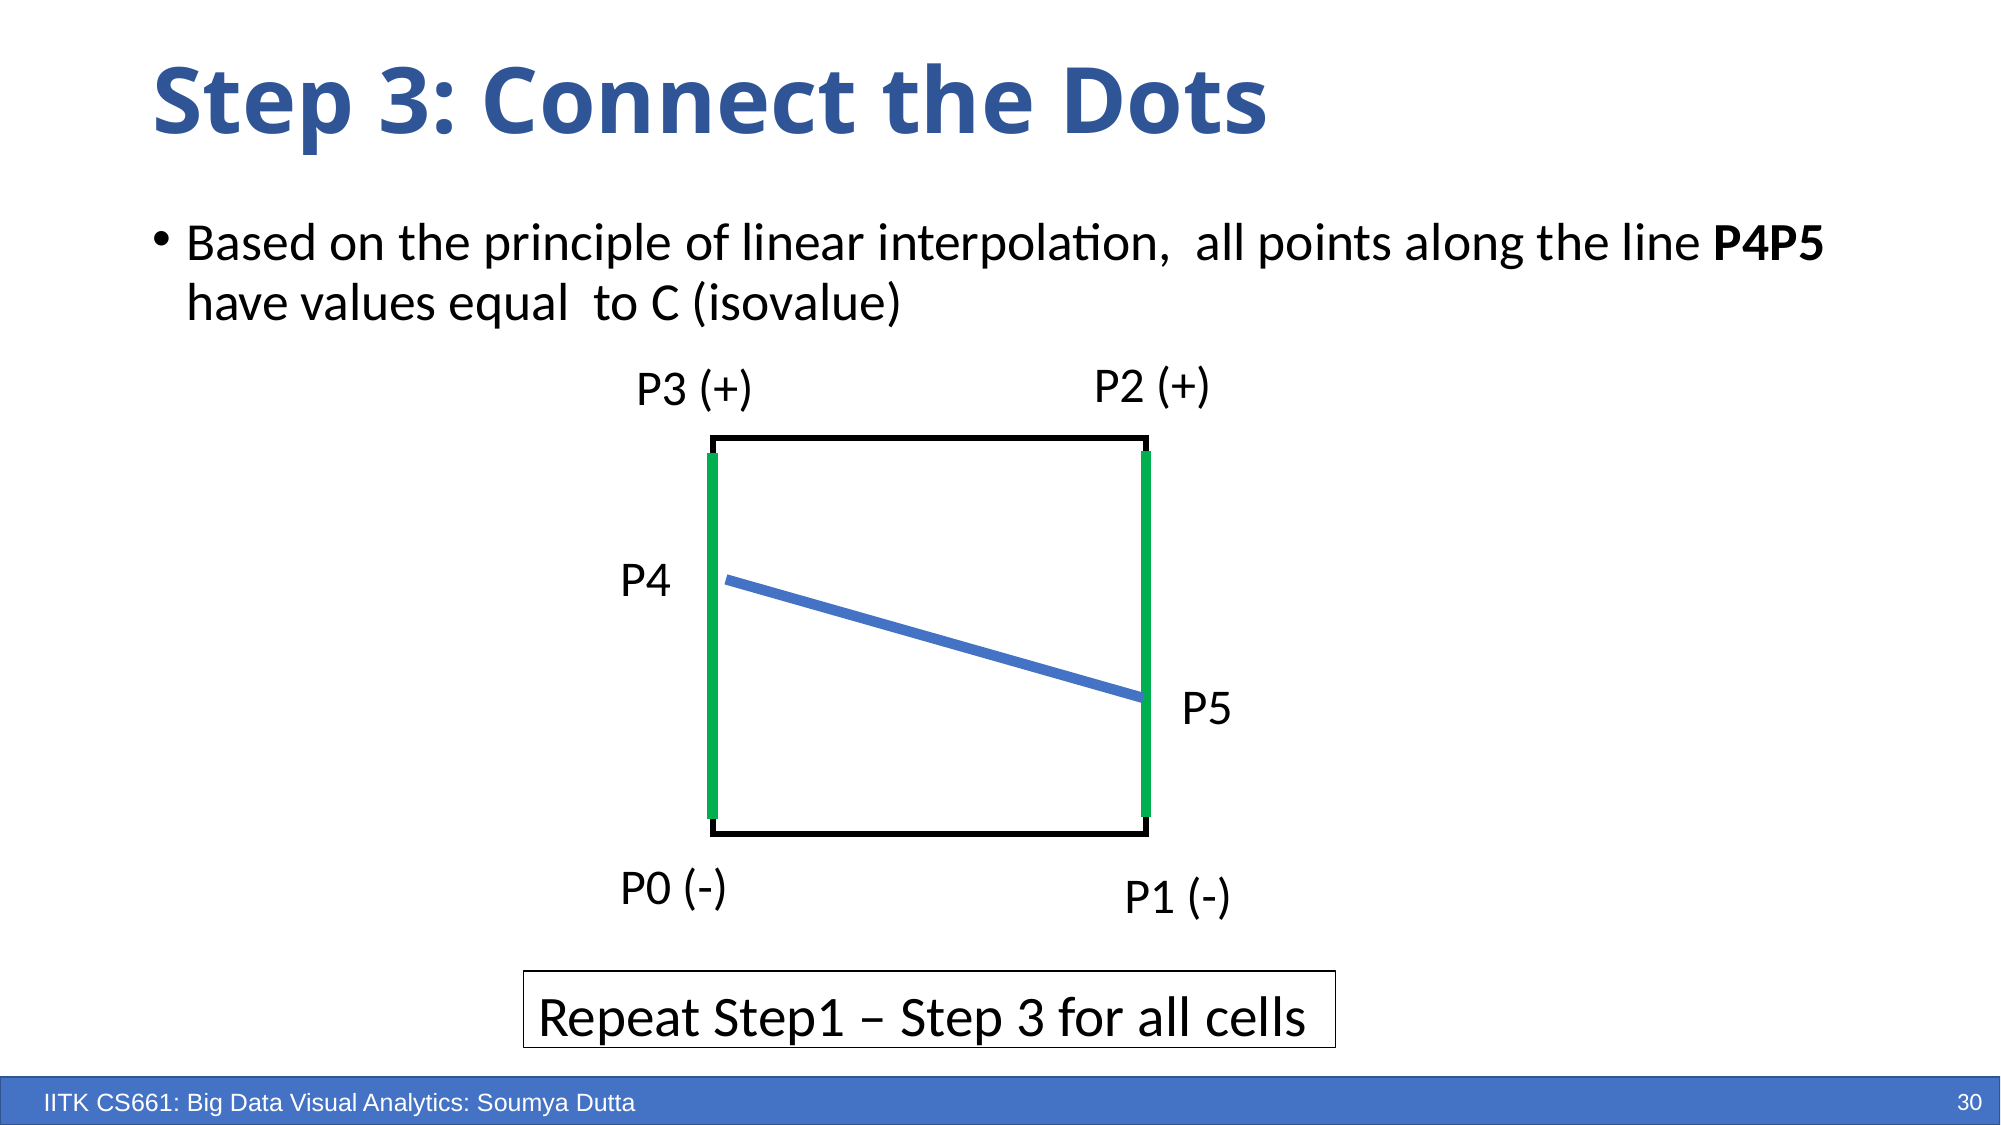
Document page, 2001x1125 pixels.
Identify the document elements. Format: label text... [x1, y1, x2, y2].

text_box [725, 579, 1144, 698]
text_box P5 [1166, 667, 1248, 742]
title Step 3: Connect the Dots [137, 35, 1863, 173]
text_box P4 [605, 538, 686, 614]
text_box P3 (+) [621, 348, 769, 423]
text_box [712, 437, 1147, 835]
text_box P0 (-) [605, 847, 744, 923]
text_box Repeat Step1 – Step 3 for all cells [523, 971, 1336, 1048]
text_box P2 (+) [1078, 345, 1227, 421]
list Based on the principle of linear interpolation, all points along the line P4P5 have values equal to C (isovalue) [137, 202, 1863, 340]
text_box P1 (-) [1109, 855, 1248, 931]
